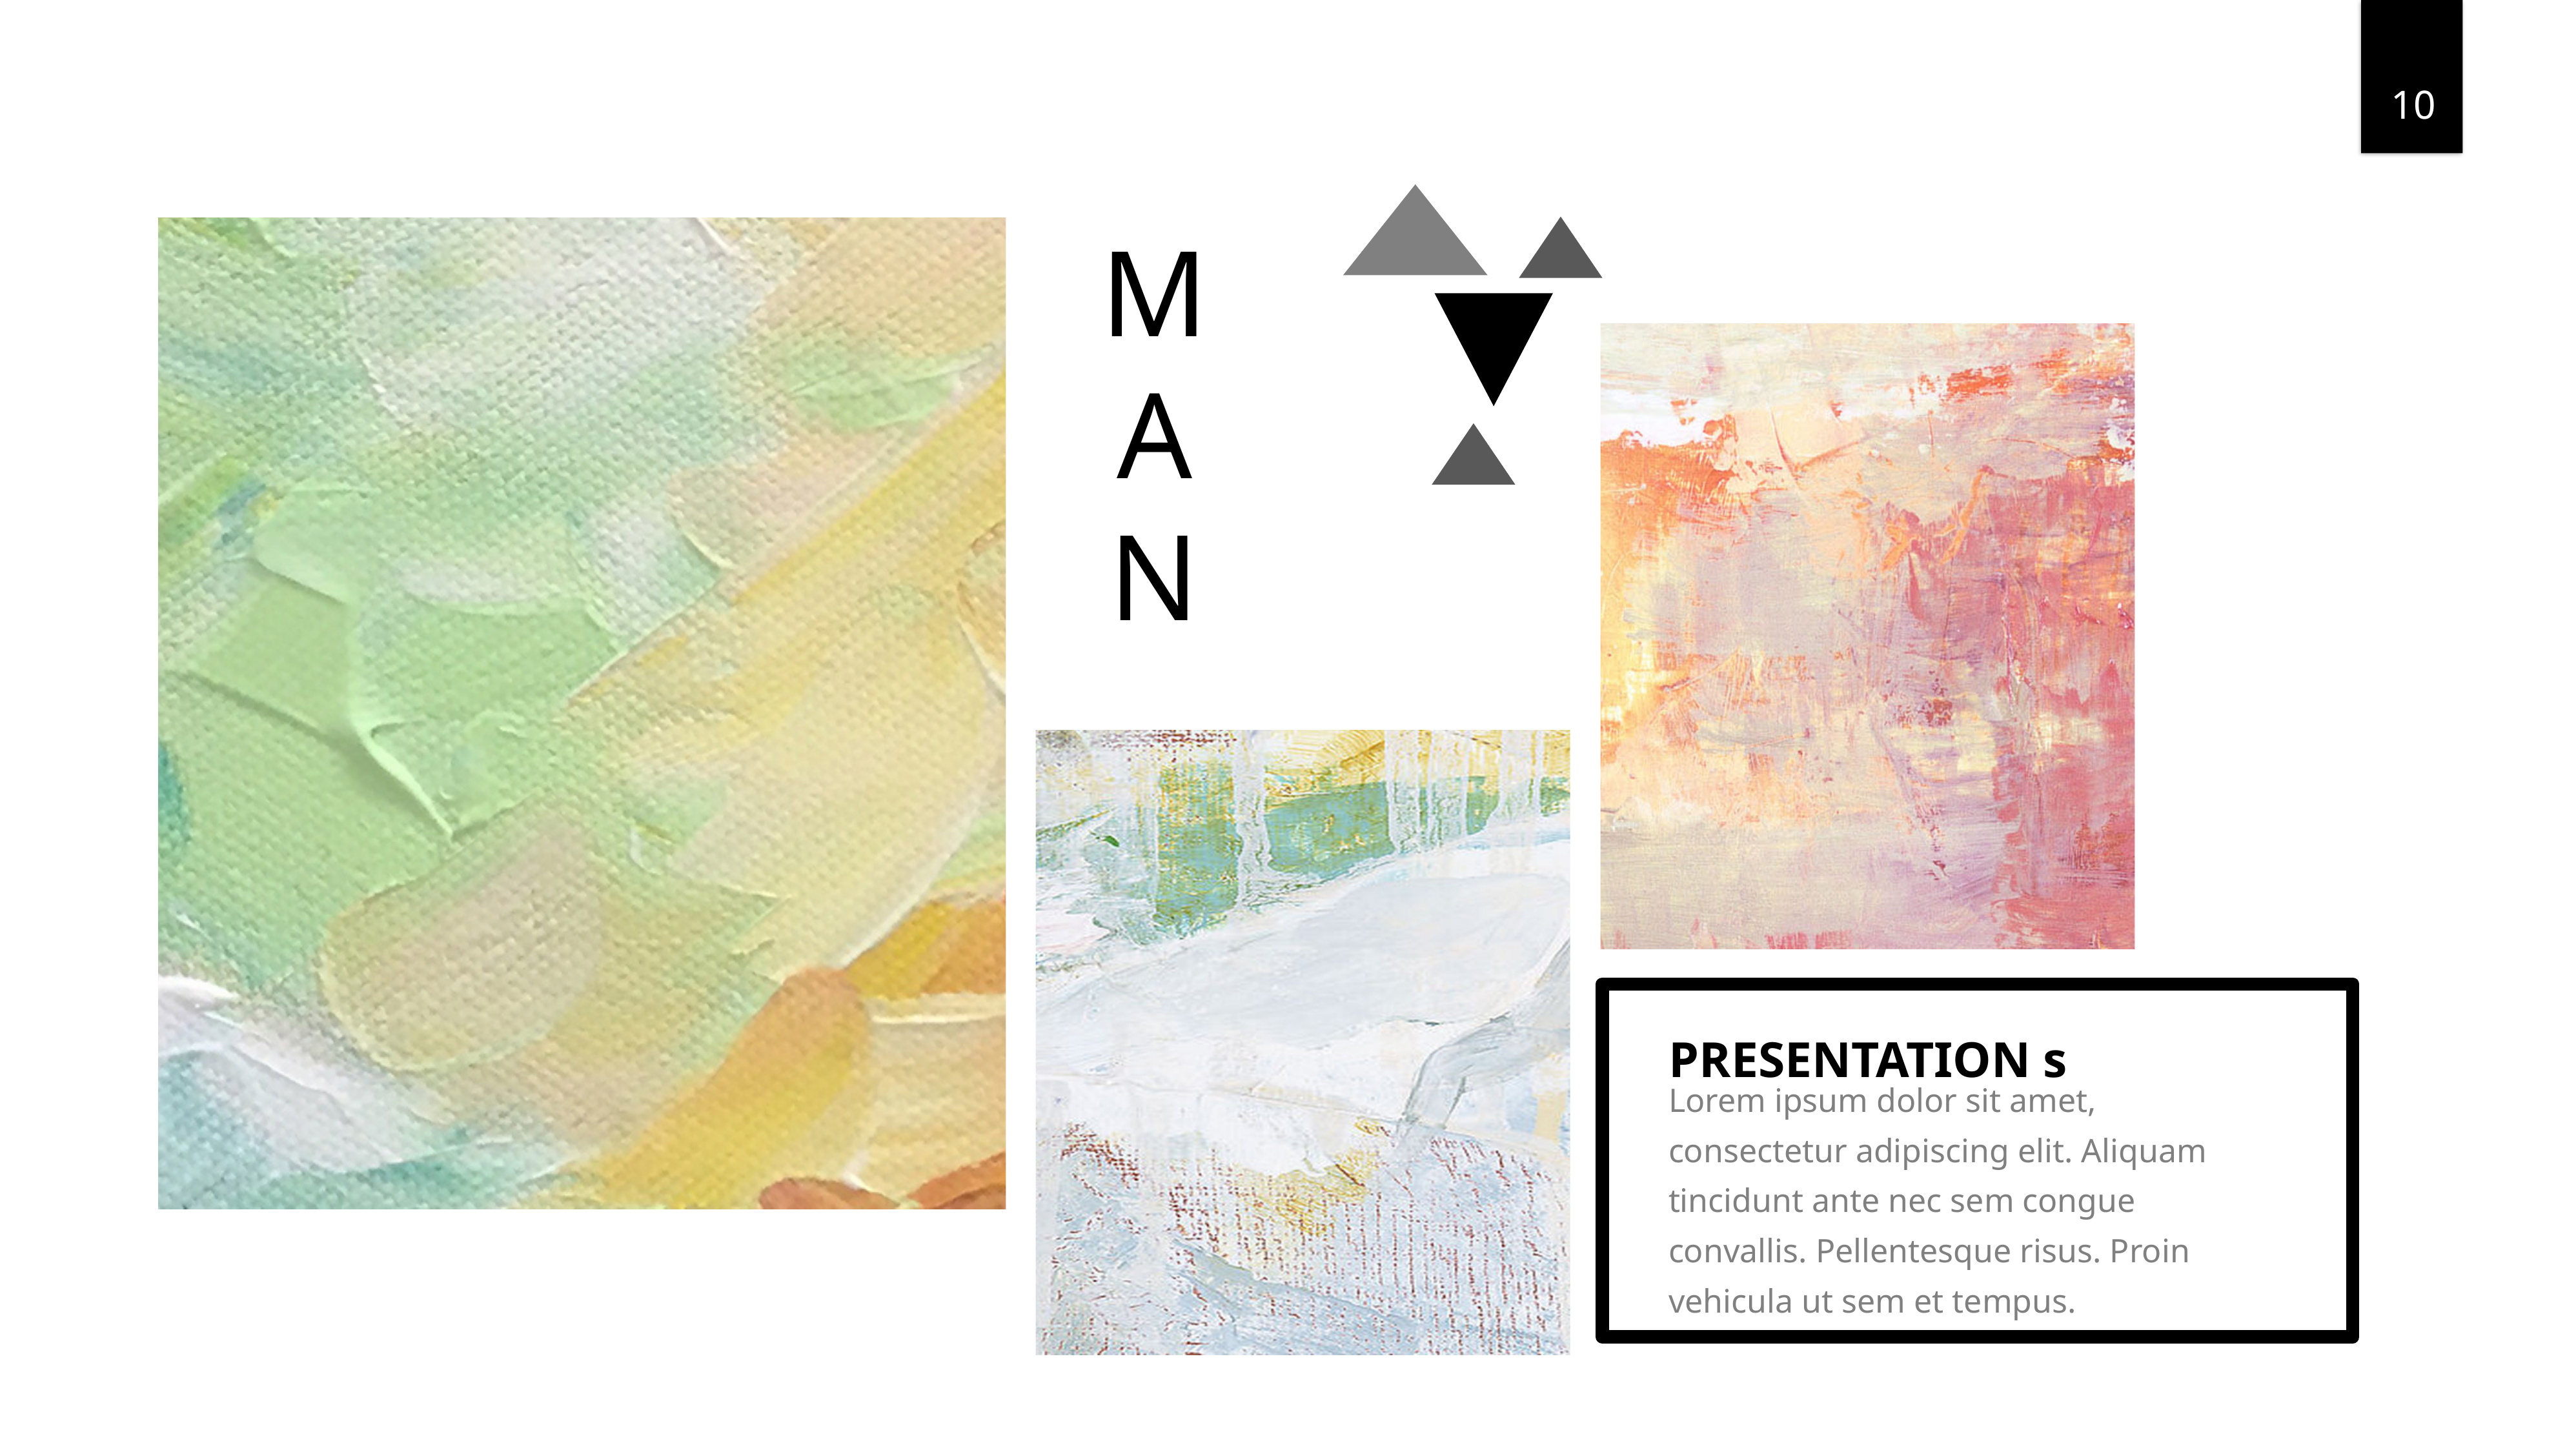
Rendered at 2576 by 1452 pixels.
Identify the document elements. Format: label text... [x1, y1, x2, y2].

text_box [1602, 983, 2353, 1337]
picture [1035, 730, 1570, 1356]
picture [1600, 323, 2135, 949]
picture [157, 217, 1006, 1209]
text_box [1343, 184, 1603, 485]
text_box MAN [1086, 213, 1223, 649]
